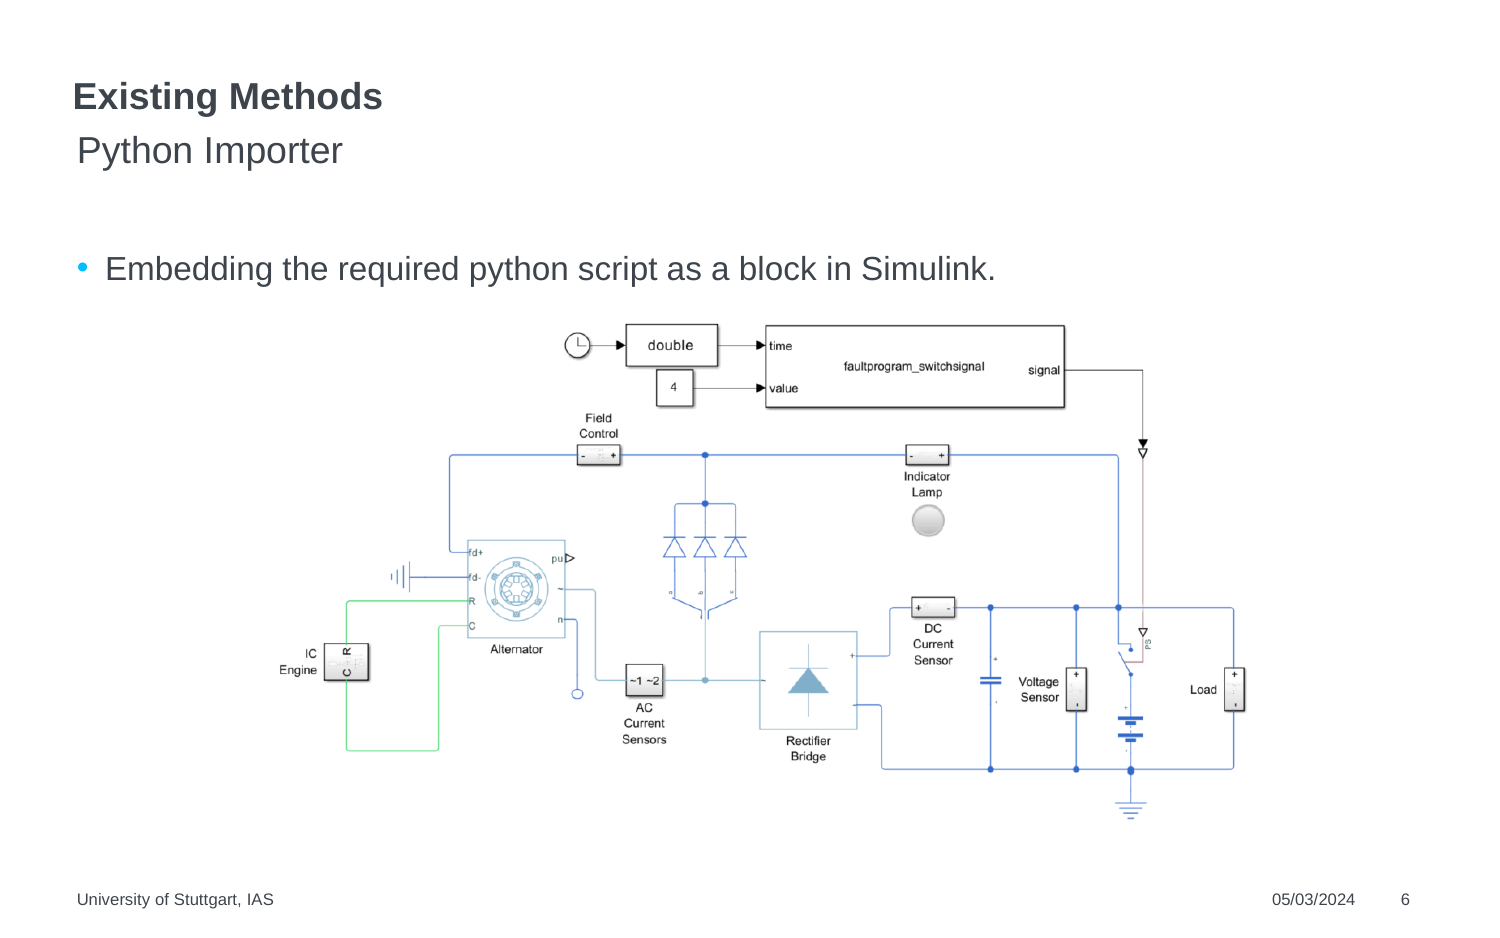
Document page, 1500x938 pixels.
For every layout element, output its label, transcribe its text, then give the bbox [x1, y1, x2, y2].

list Embedding the required python script as a block in Simulink. [76, 239, 1424, 813]
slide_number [1272, 888, 1360, 910]
title Existing Methods [72, 71, 1420, 118]
picture [268, 302, 1263, 833]
slide_number 6 [1400, 888, 1438, 910]
list Python Importer [76, 117, 1424, 163]
footer University of Stuttgart, IAS [76, 888, 1072, 910]
